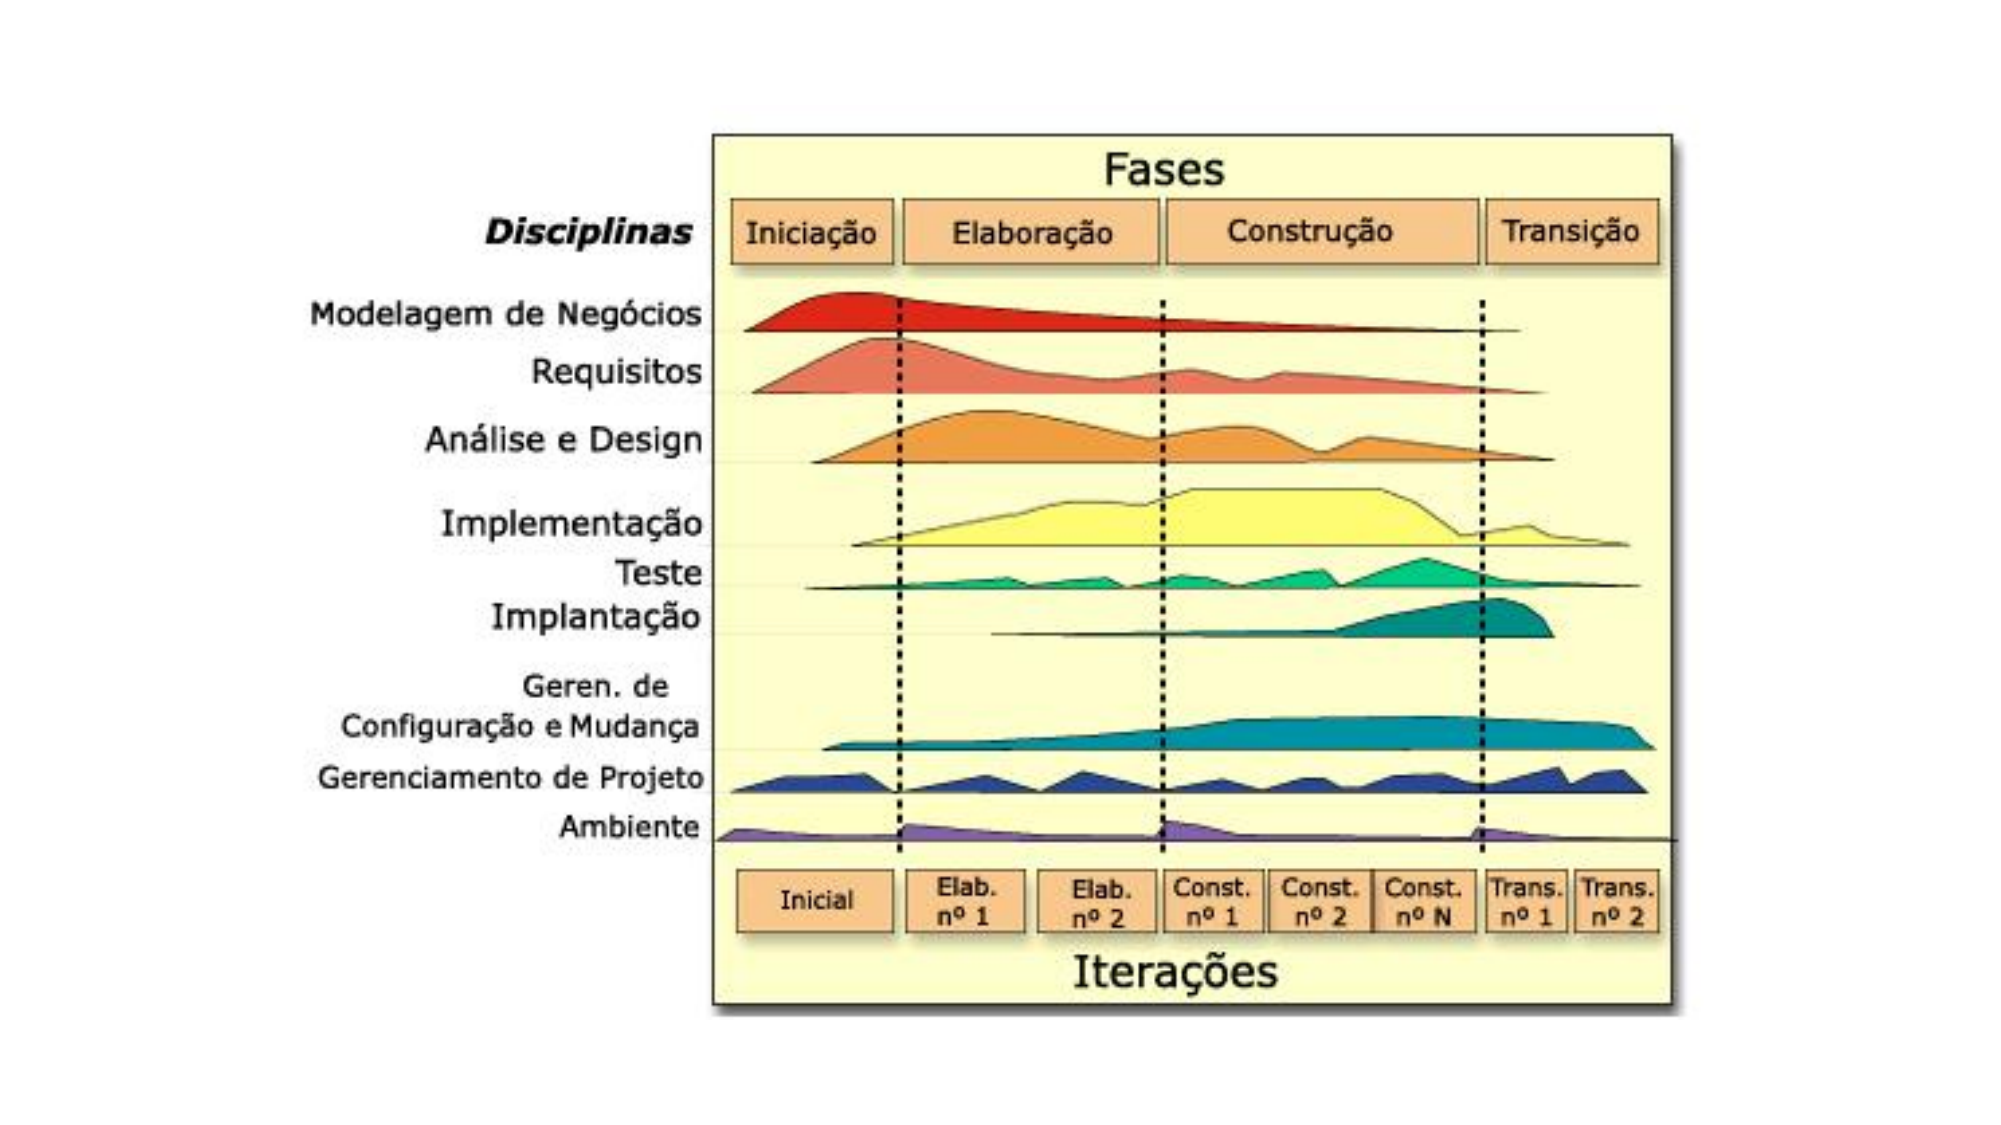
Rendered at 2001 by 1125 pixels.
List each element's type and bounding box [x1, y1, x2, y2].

picture [282, 105, 1717, 1020]
